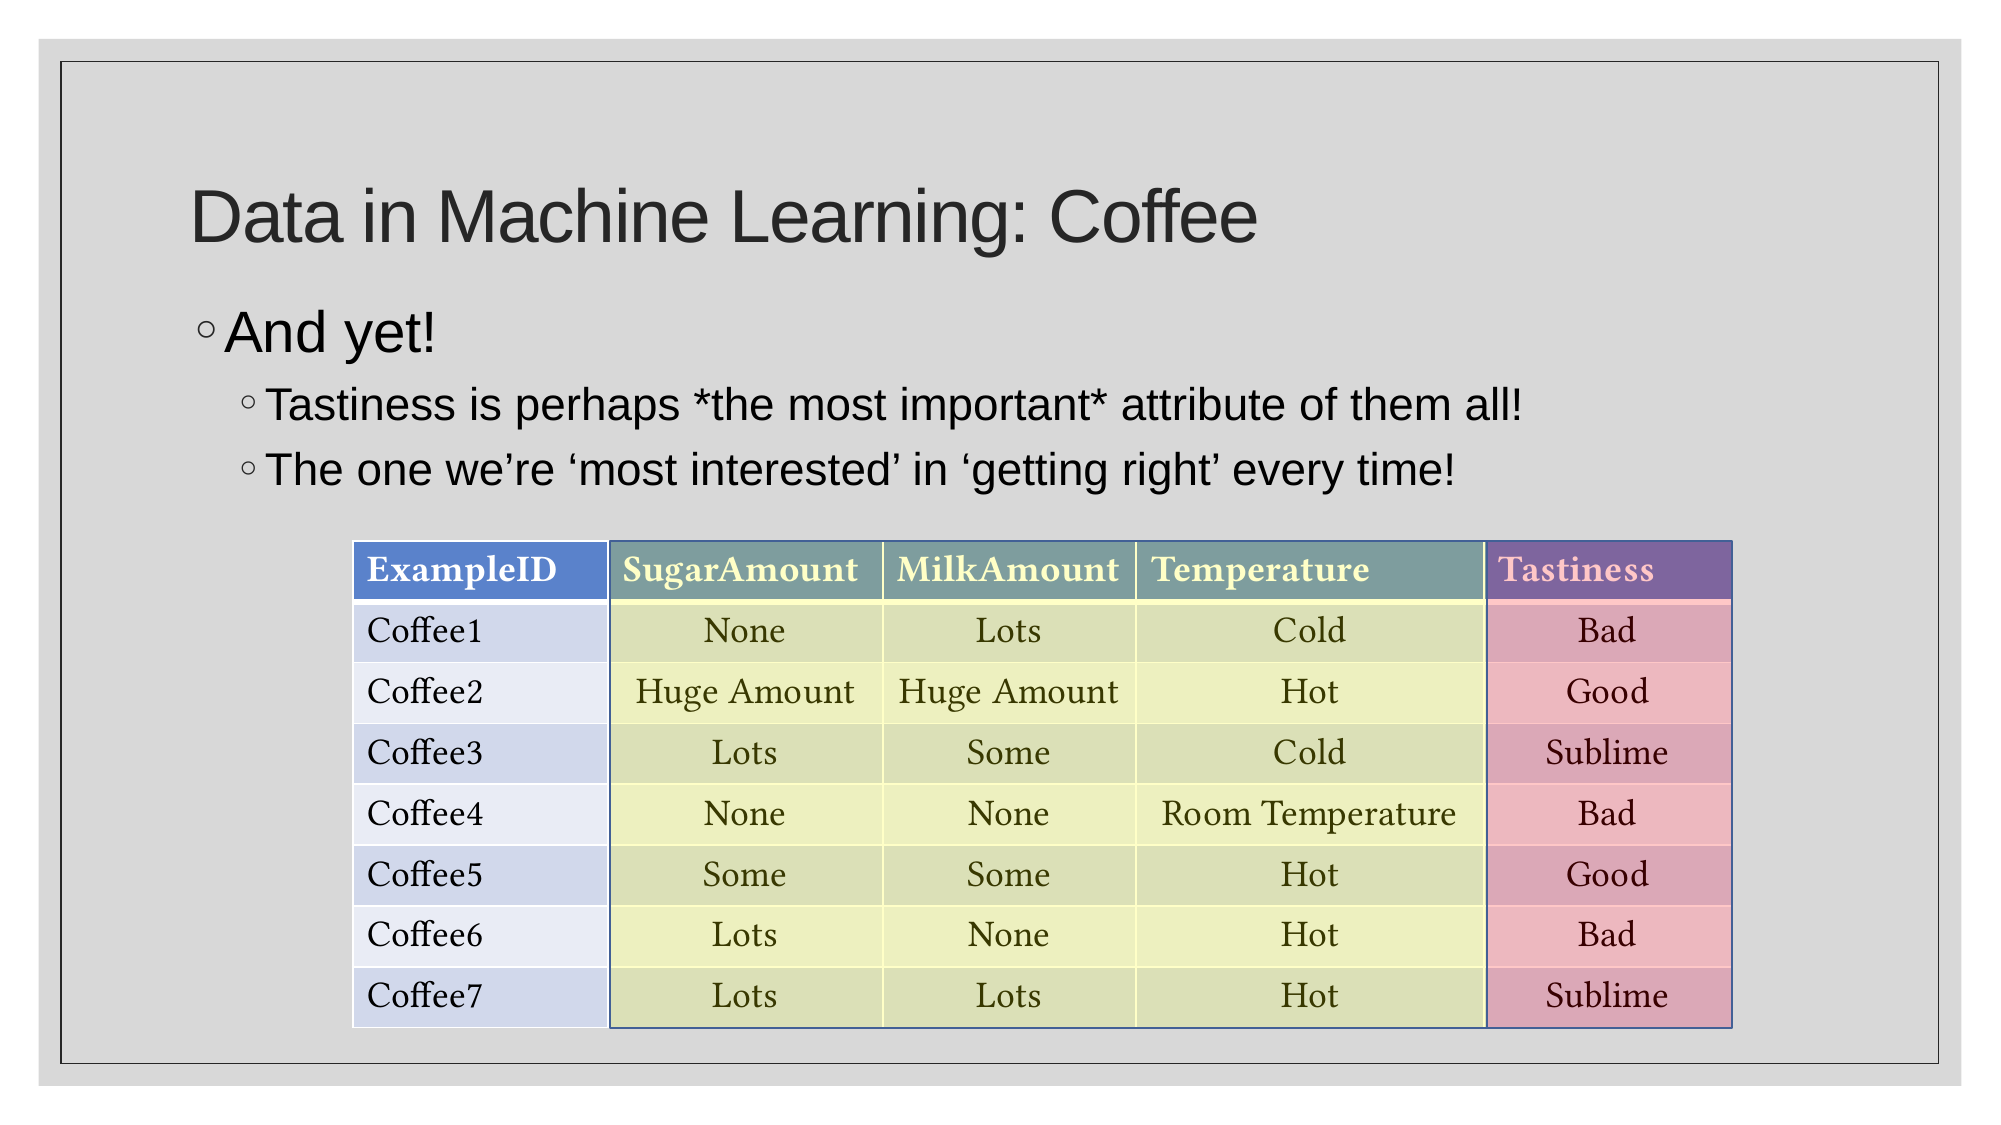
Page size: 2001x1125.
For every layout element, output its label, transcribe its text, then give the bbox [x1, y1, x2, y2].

table_cell Coffee4 [354, 785, 607, 844]
table_cell Coffee7 [354, 968, 607, 1027]
table_cell Coffee5 [354, 846, 607, 905]
list And yet! Tastiness is perhaps *the most important* attribute of them all! The one we’re ‘most interested’ in ‘getting right’ every time! [174, 272, 1808, 905]
text_box [1486, 540, 1733, 1029]
table_cell Coffee2 [354, 663, 607, 723]
table_header ExampleID [354, 542, 607, 599]
table_cell Coffee3 [354, 724, 607, 783]
title Data in Machine Learning: Coffee [174, 105, 1825, 331]
text_box [609, 540, 1486, 1029]
table_cell Coffee6 [354, 907, 607, 966]
table_cell Coffee1 [354, 605, 607, 662]
